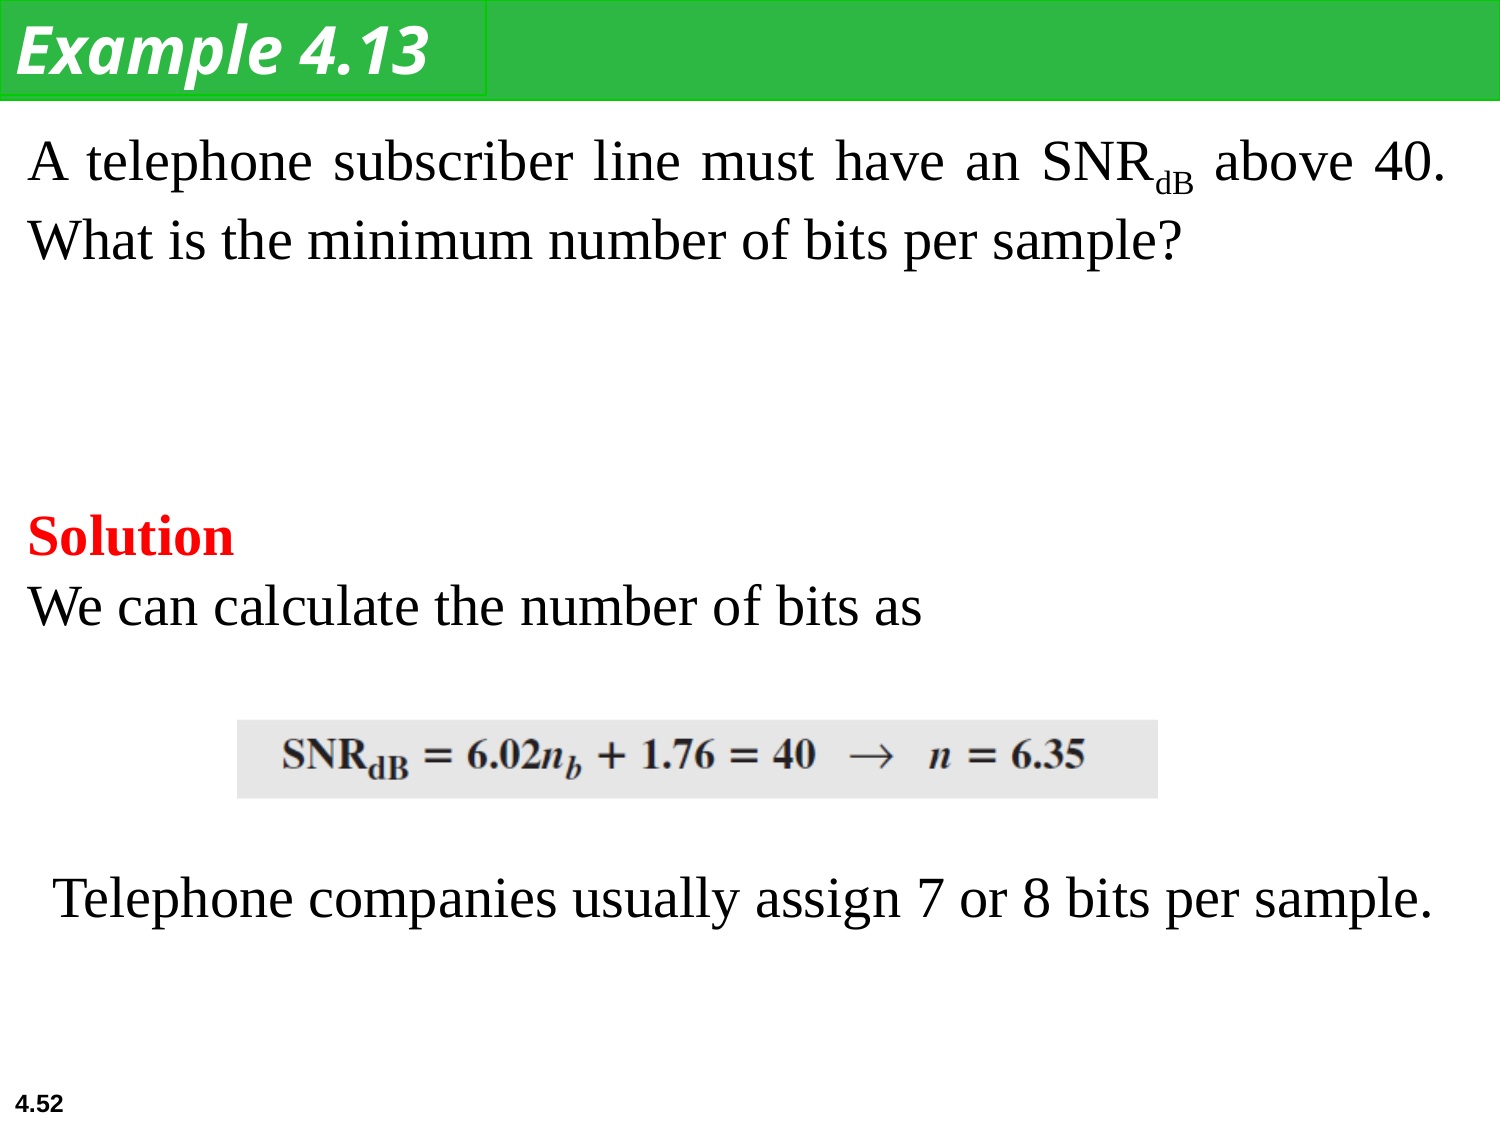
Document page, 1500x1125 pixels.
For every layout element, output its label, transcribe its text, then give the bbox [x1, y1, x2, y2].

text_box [0, 0, 1500, 101]
text_box Telephone companies usually assign 7 or 8 bits per sample. [37, 851, 1488, 937]
picture [237, 716, 1158, 813]
text_box 4.‹#› [0, 1049, 313, 1125]
text_box A telephone subscriber line must have an SNRdB above 40. What is the minimum number of bits per sample? [12, 114, 1463, 279]
text_box Solution We can calculate the number of bits as [12, 489, 1463, 645]
